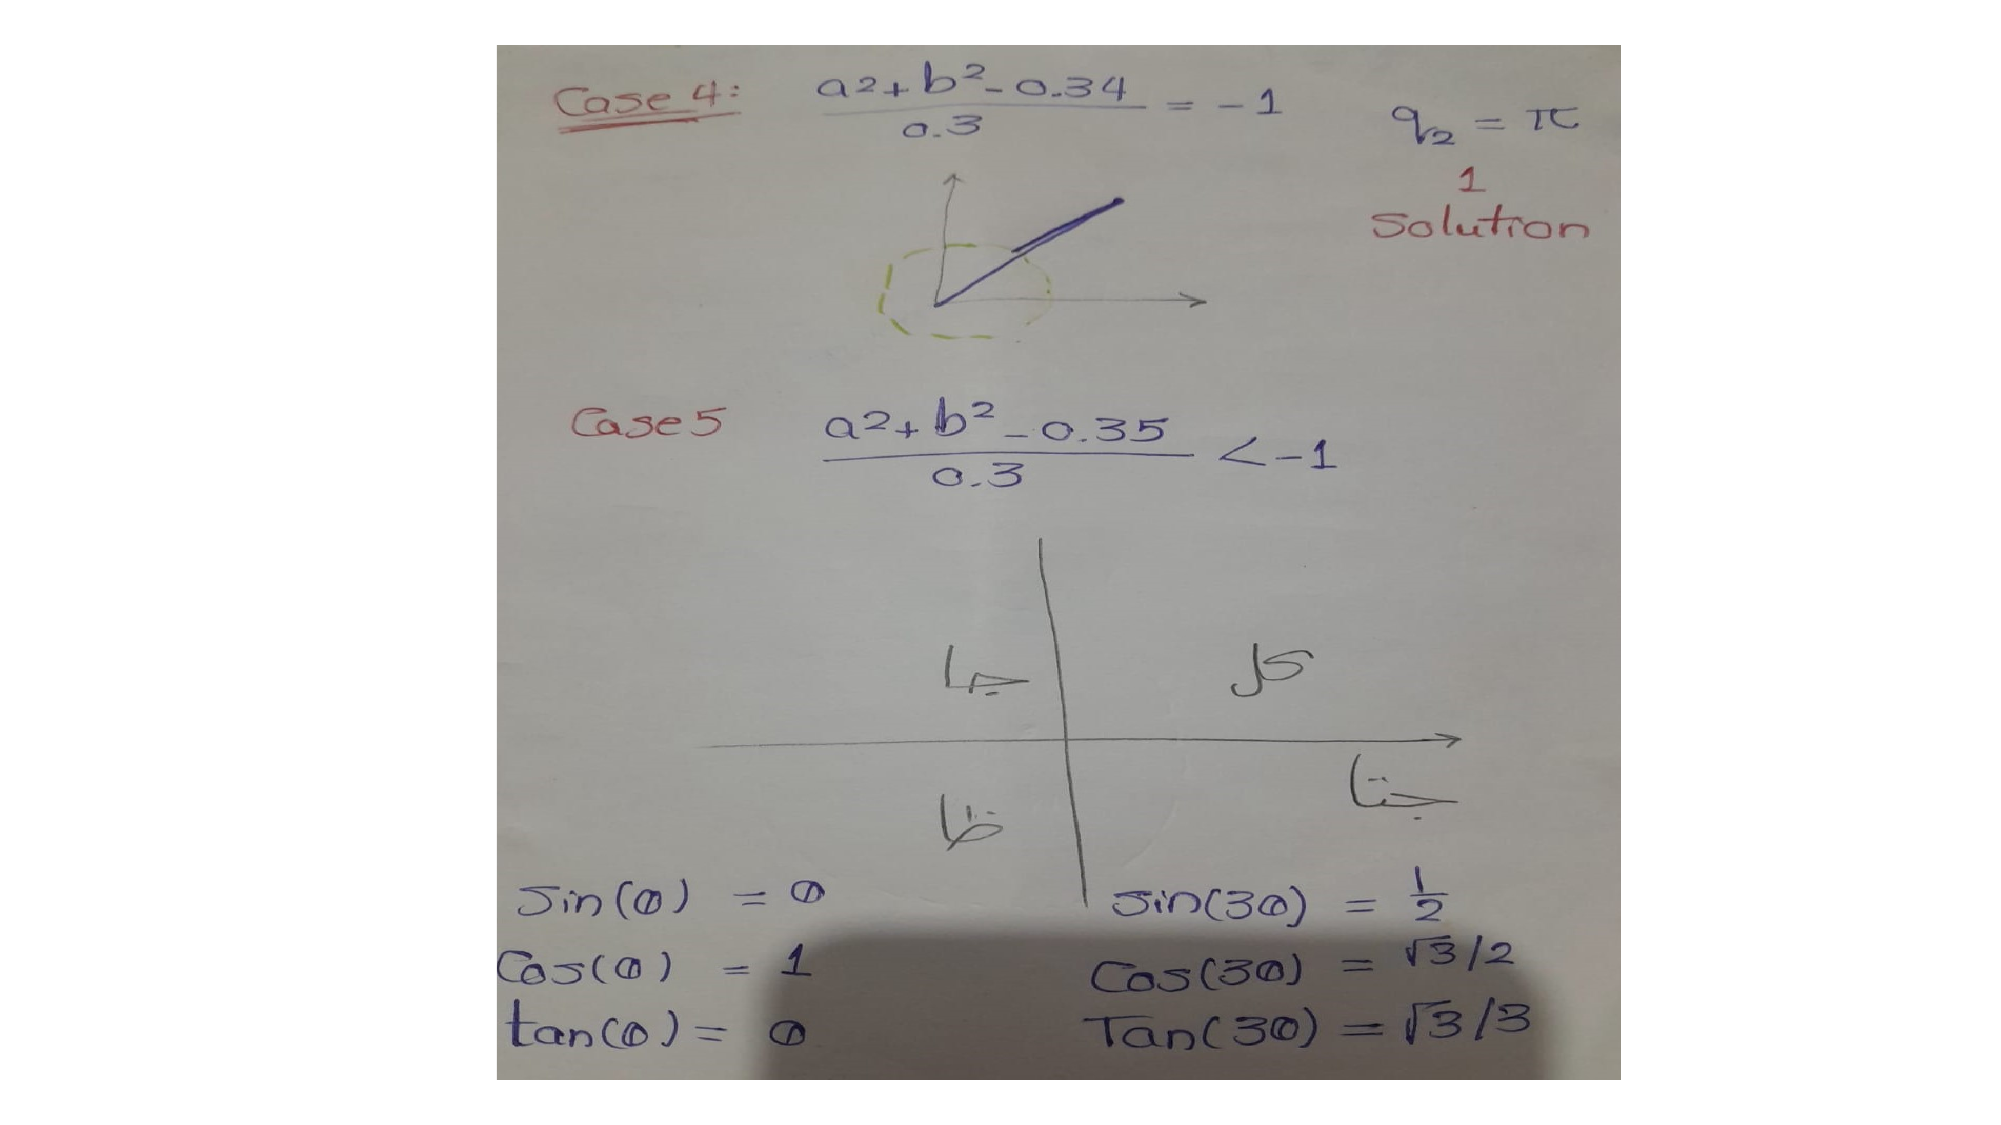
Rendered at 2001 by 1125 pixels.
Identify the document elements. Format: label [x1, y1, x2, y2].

picture [496, 45, 1621, 1080]
